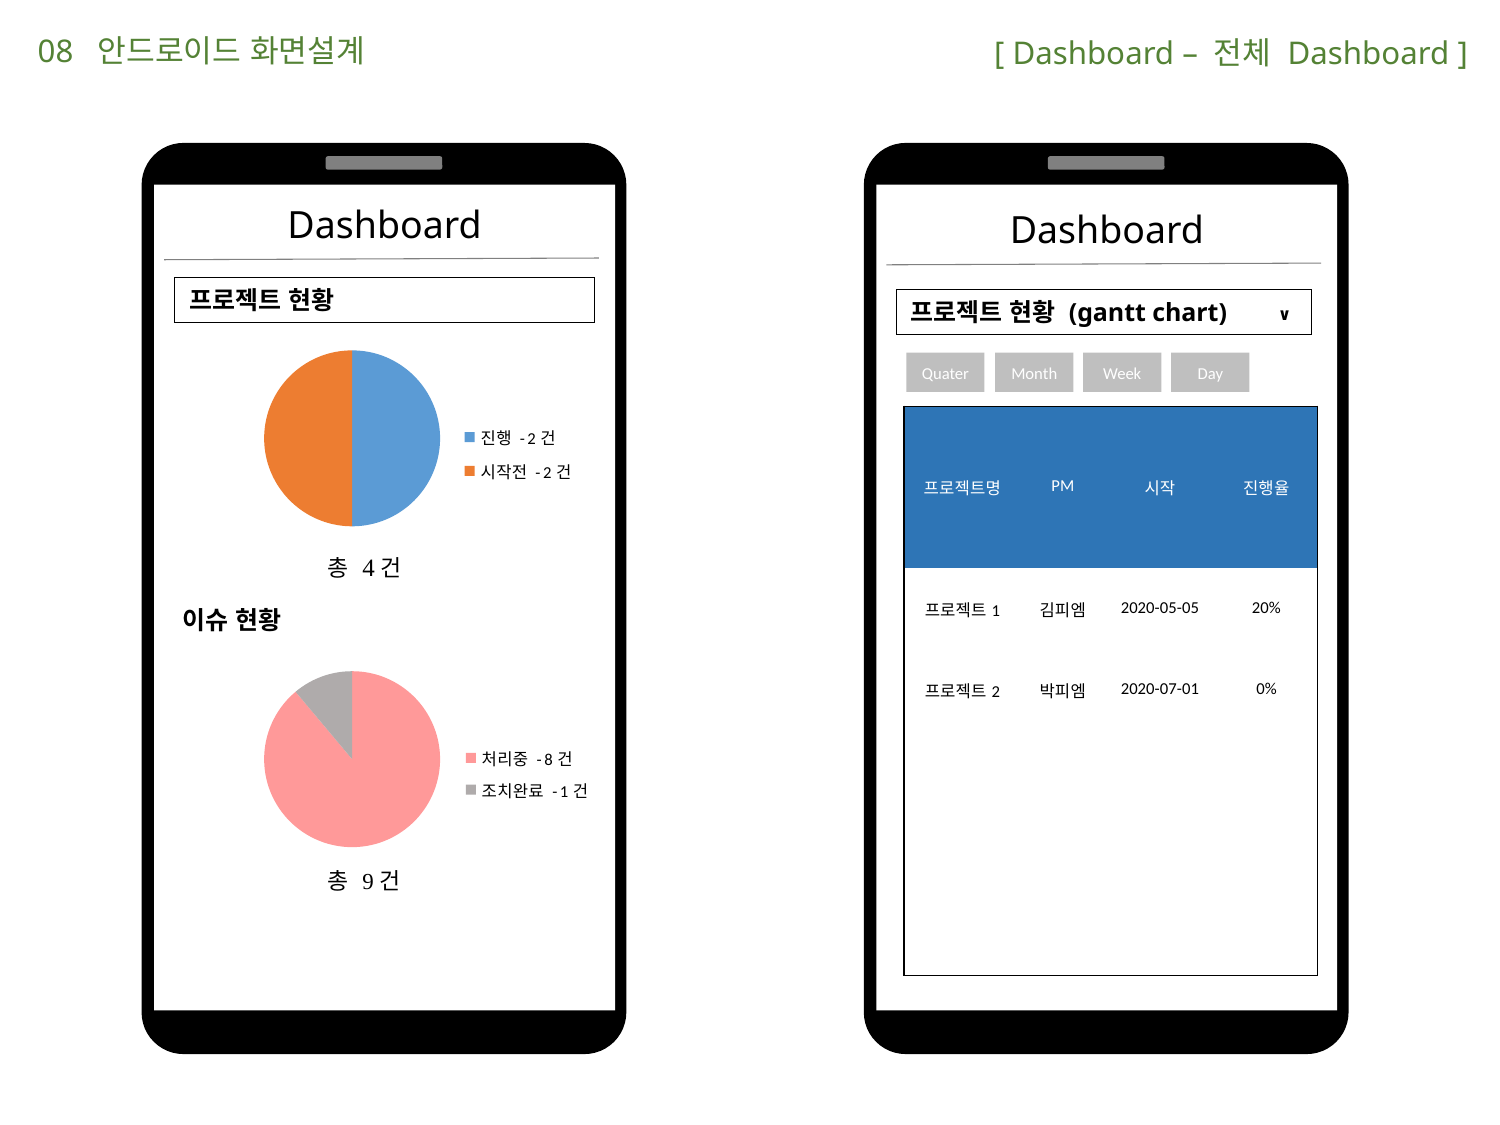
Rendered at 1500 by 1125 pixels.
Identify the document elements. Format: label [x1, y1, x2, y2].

text_box [141, 142, 627, 1055]
text_box [22, 24, 464, 77]
text_box [761, 25, 1483, 78]
chart [167, 321, 599, 601]
text_box [863, 142, 1349, 1055]
chart [167, 650, 599, 910]
